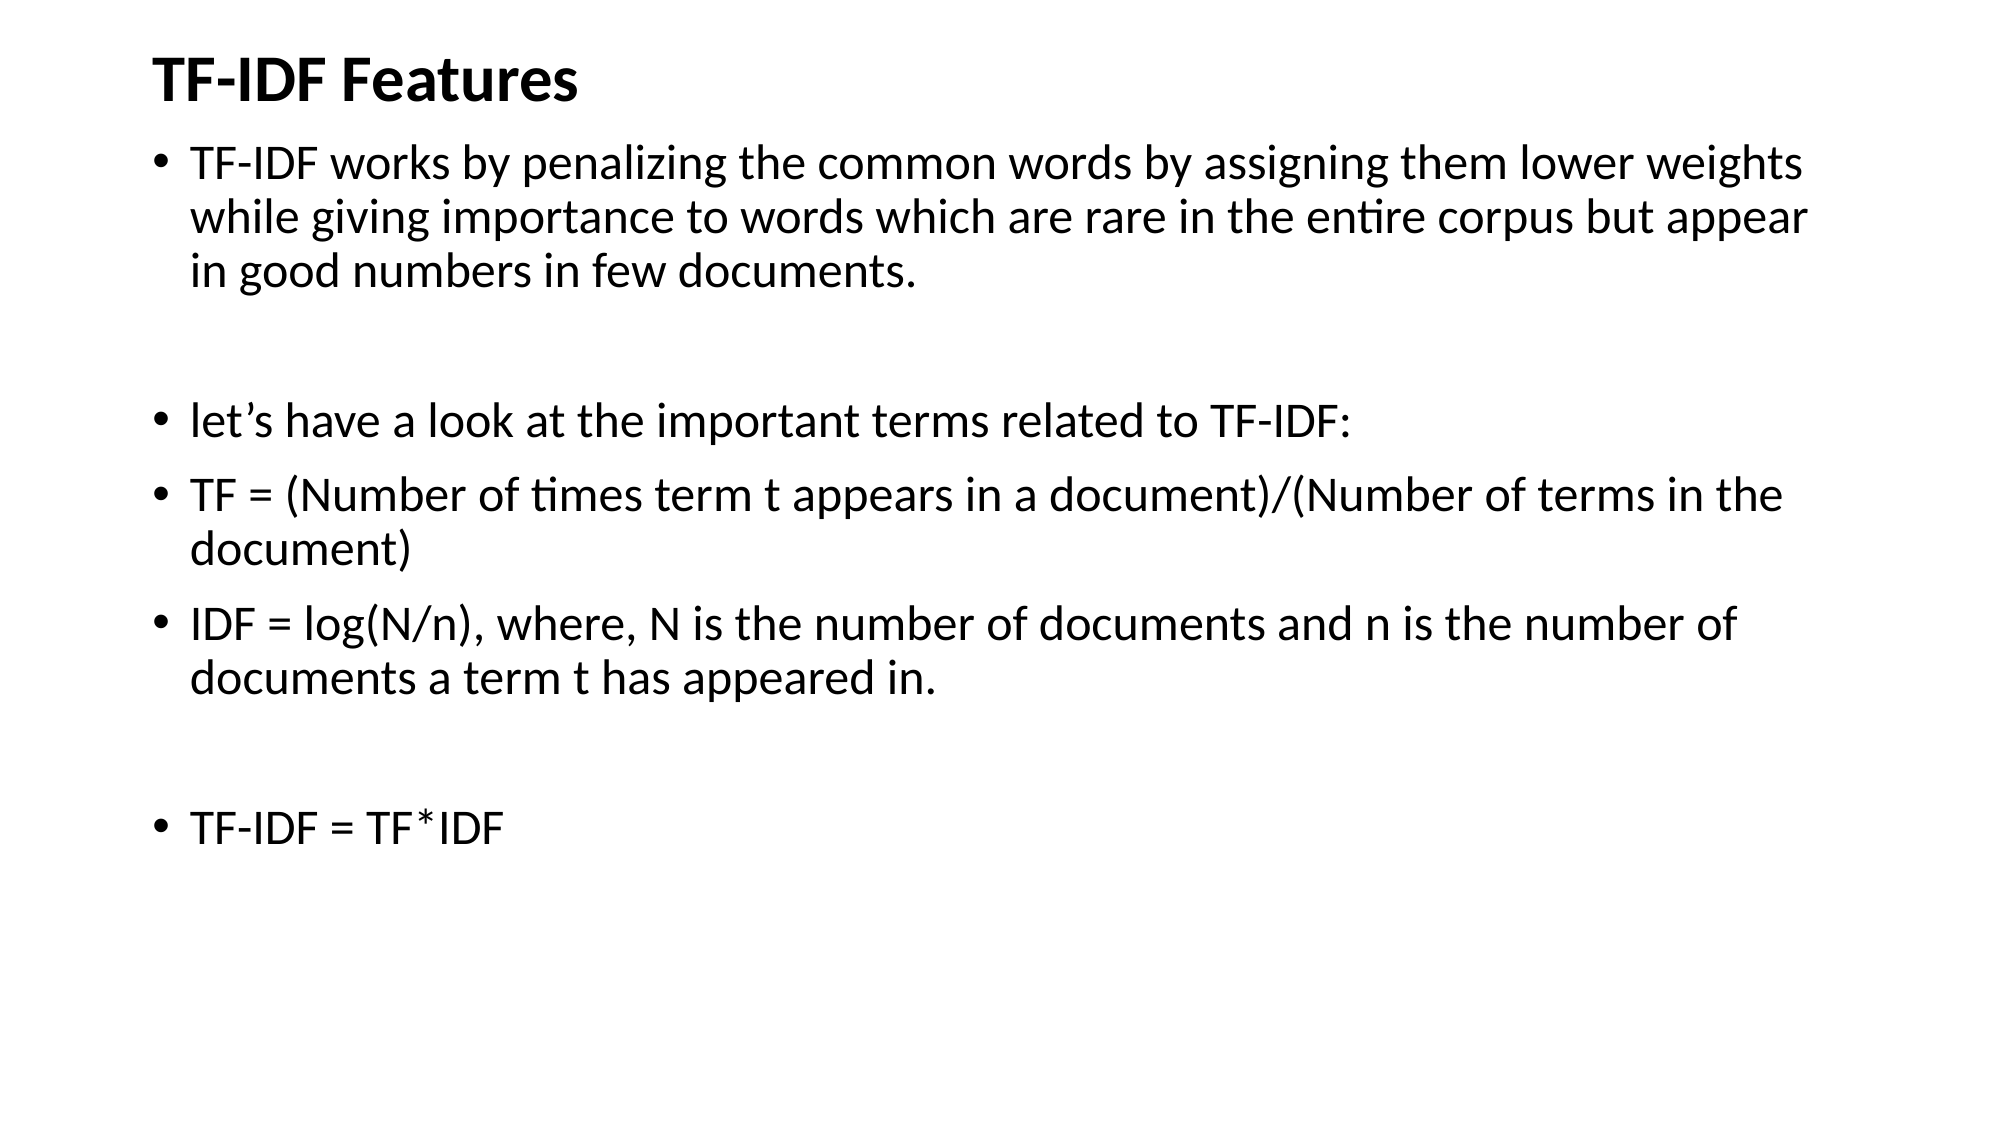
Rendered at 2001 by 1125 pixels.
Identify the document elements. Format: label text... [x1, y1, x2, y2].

list TF-IDF Features TF-IDF works by penalizing the common words by assigning them lower weights while giving importance to words which are rare in the entire corpus but appear in good numbers in few documents. let’s have a look at the important terms related to TF-IDF: TF = (Number of times term t appears in a document)/(Number of terms in the document) IDF = log(N/n), where, N is the number of documents and n is the number of documents a term t has appeared in. TF-IDF = TF*IDF [137, 35, 1863, 1014]
